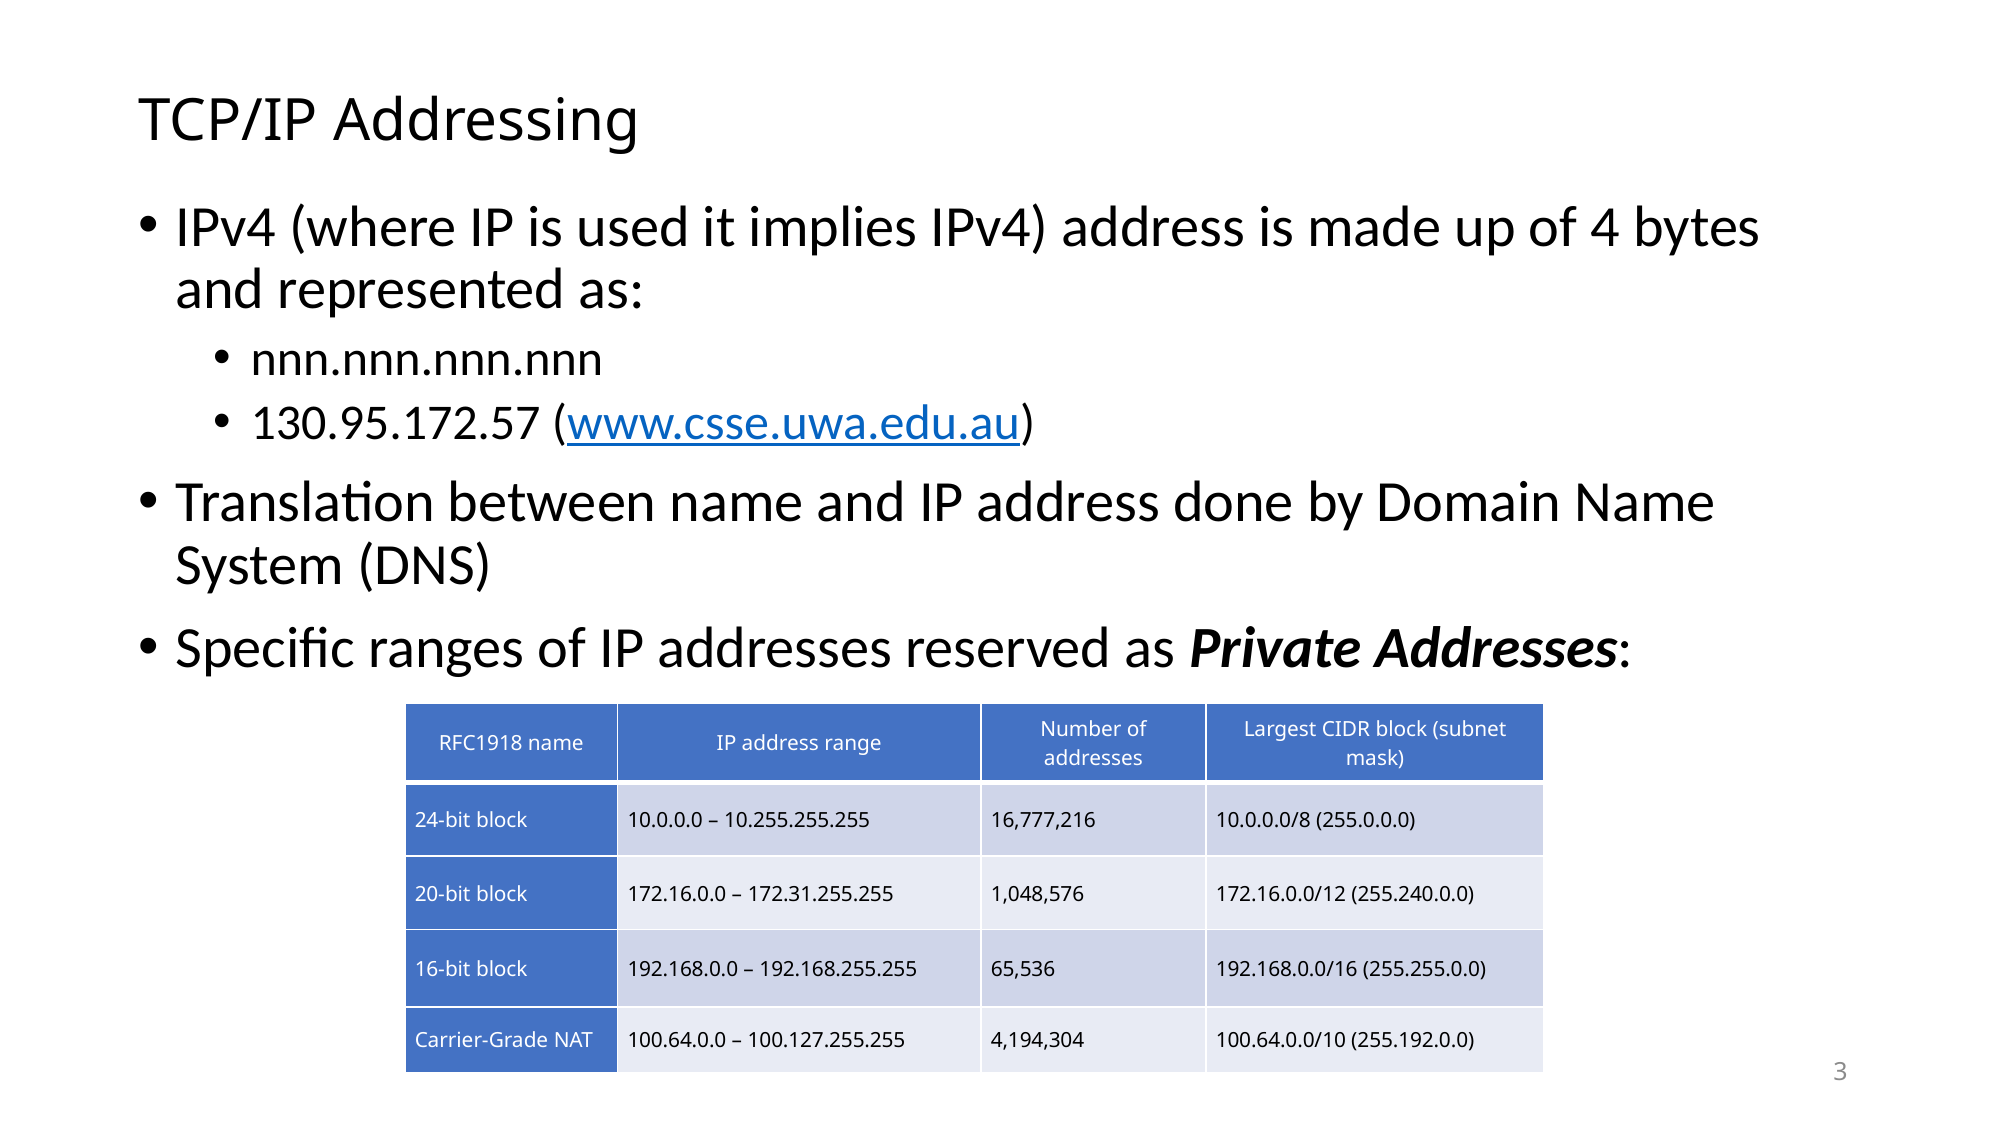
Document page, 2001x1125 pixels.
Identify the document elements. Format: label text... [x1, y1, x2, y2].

title TCP/IP Addressing [123, 53, 1916, 189]
table_cell 65,536 [982, 930, 1205, 1006]
table_cell 16-bit block [406, 930, 617, 1006]
table_cell 172.16.0.0 – 172.31.255.255 [618, 857, 980, 929]
table_header Largest CIDR block (subnet mask) [1207, 704, 1543, 780]
table_cell 100.64.0.0/10 (255.192.0.0) [1207, 1008, 1543, 1072]
table_cell 192.168.0.0/16 (255.255.0.0) [1207, 930, 1543, 1006]
table_cell 4,194,304 [982, 1008, 1205, 1072]
table_cell Carrier-Grade NAT [406, 1008, 617, 1072]
slide_number 3 [1412, 1042, 1863, 1103]
table_cell 10.0.0.0 – 10.255.255.255 [618, 785, 980, 855]
table_cell 20-bit block [406, 857, 617, 929]
list IPv4 (where IP is used it implies IPv4) address is made up of 4 bytes and represented as: nnn.nnn.nnn.nnn 130.95.172.57 (www.csse.uwa.edu.au) Translation between name and IP address done by Domain Name System (DNS) Specific ranges of IP addresses reserved as Private Addresses: [123, 188, 1863, 1012]
table_cell 100.64.0.0 – 100.127.255.255 [618, 1008, 980, 1072]
table_header Number of addresses [982, 704, 1205, 780]
table_cell 16,777,216 [982, 785, 1205, 855]
table_cell 24-bit block [406, 785, 617, 855]
table_cell 192.168.0.0 – 192.168.255.255 [618, 930, 980, 1006]
table_cell 172.16.0.0/12 (255.240.0.0) [1207, 857, 1543, 929]
table_cell 1,048,576 [982, 857, 1205, 929]
table_header IP address range [618, 704, 980, 780]
table_cell 10.0.0.0/8 (255.0.0.0) [1207, 785, 1543, 855]
table_header RFC1918 name [406, 704, 617, 780]
